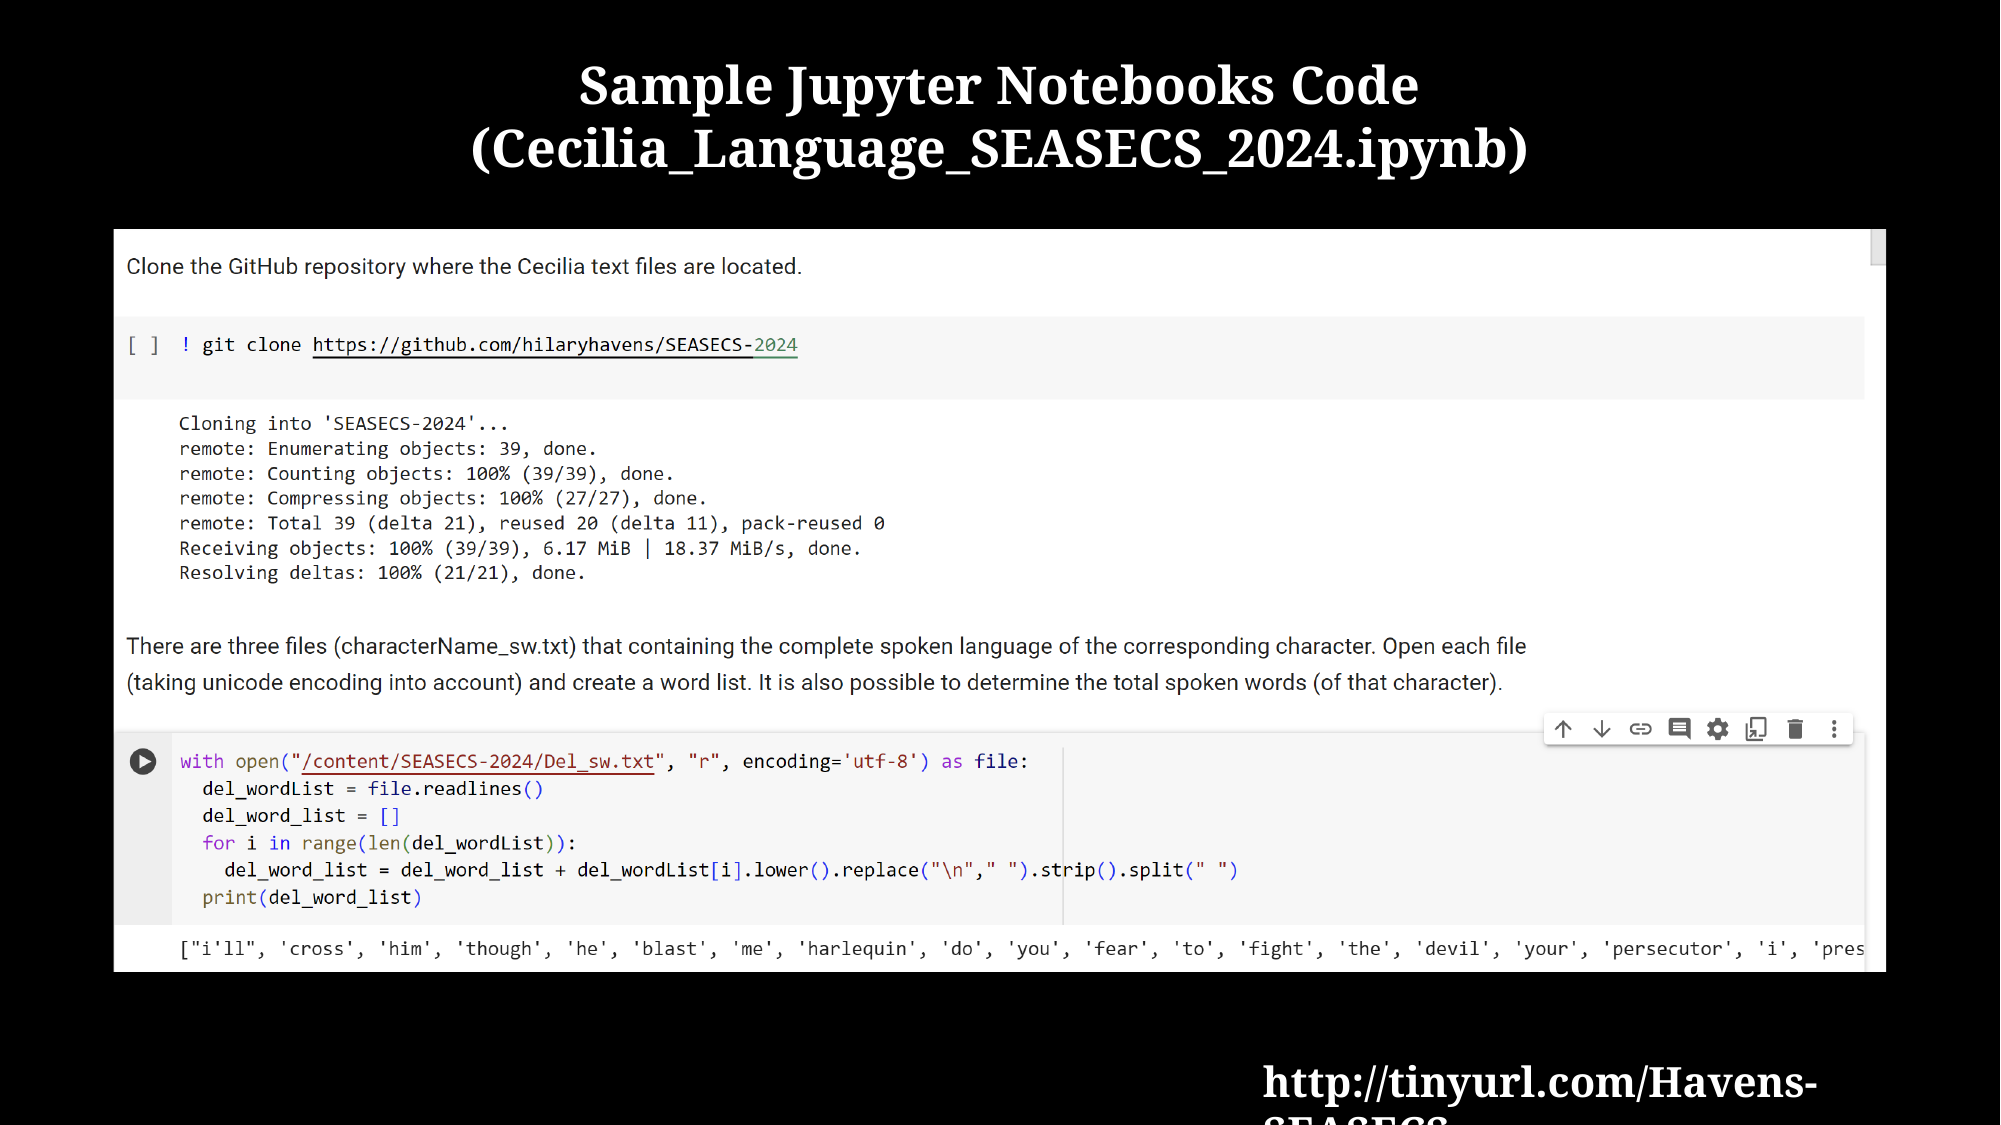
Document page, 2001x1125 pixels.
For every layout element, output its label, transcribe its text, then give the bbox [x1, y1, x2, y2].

picture [113, 229, 1887, 972]
text_box http://tinyurl.com/Havens-SEASECS [1248, 1048, 1964, 1125]
text_box Sample Jupyter Notebooks Code (Cecilia_Language_SEASECS_2024.ipynb) [452, 45, 1548, 185]
